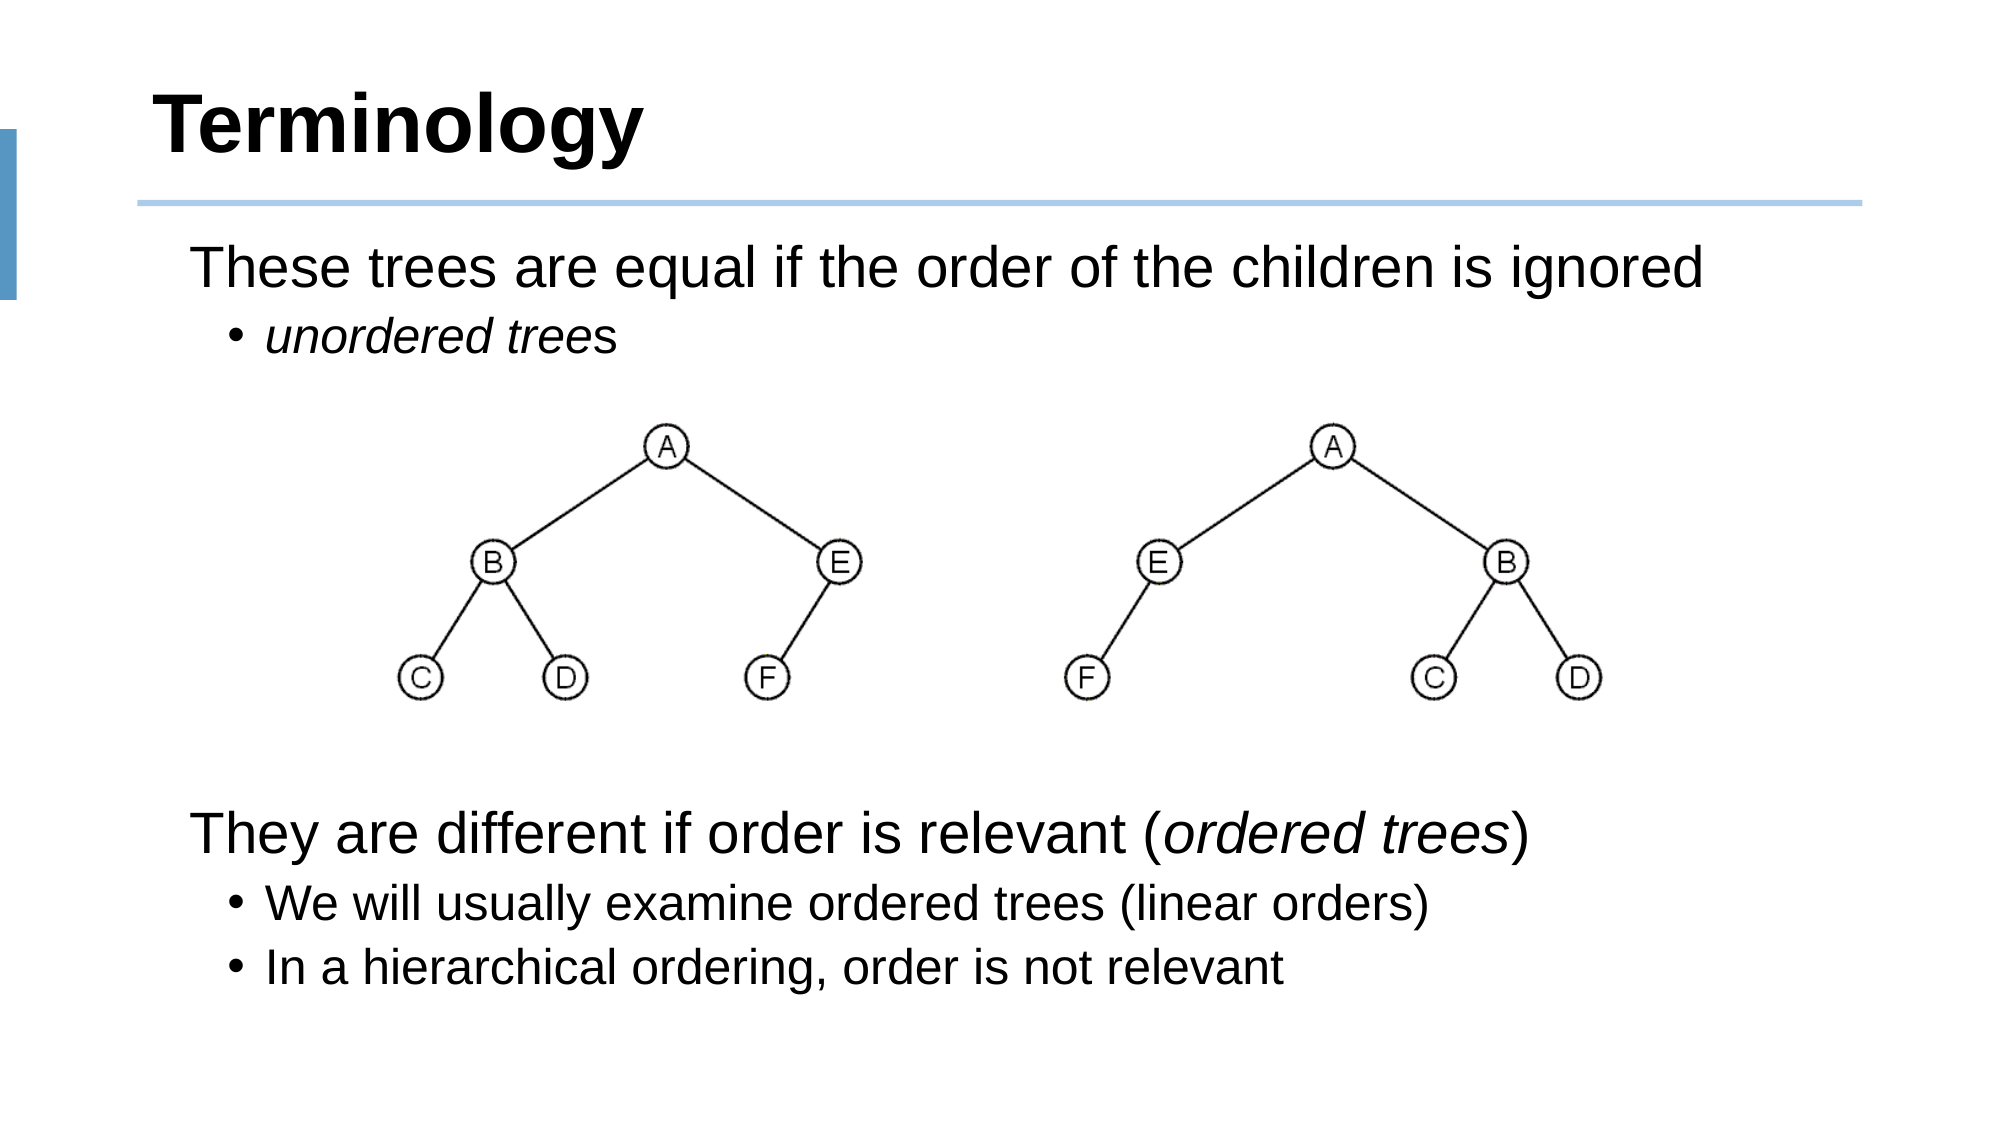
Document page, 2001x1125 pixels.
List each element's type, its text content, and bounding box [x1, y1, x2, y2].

title Terminology [137, 42, 1863, 208]
list These trees are equal if the order of the children is ignored unordered trees They are different if order is relevant (ordered trees) We will usually examine ordered trees (linear orders) In a hierarchical ordering, order is not relevant [137, 229, 1863, 1014]
picture [392, 418, 869, 707]
picture [1058, 418, 1608, 707]
